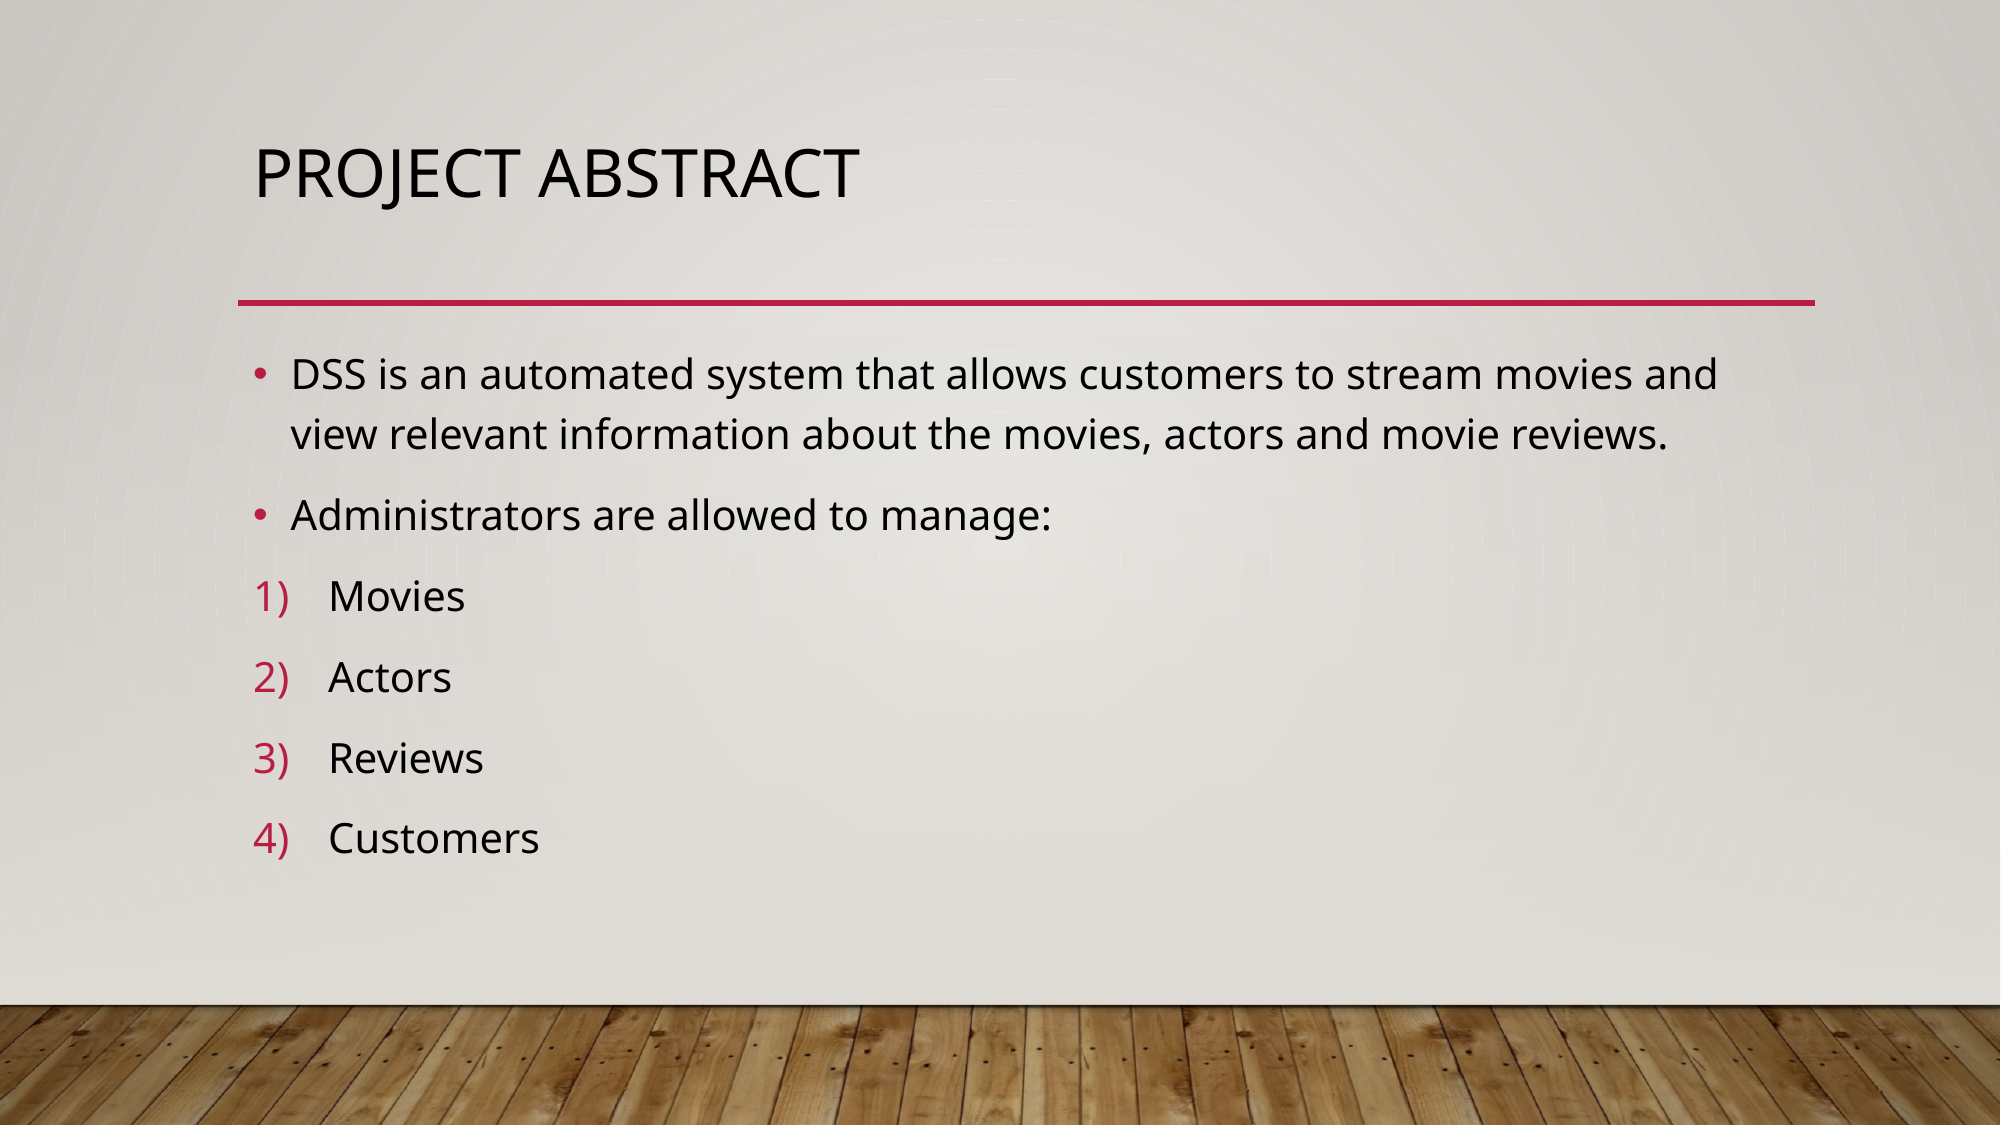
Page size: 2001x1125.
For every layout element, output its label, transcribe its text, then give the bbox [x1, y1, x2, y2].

picture [0, 1005, 2000, 1125]
title Project Abstract [238, 131, 1814, 305]
list DSS is an automated system that allows customers to stream movies and view relevant information about the movies, actors and movie reviews. Administrators are allowed to manage: Movies Actors Reviews Customers [238, 330, 1814, 897]
